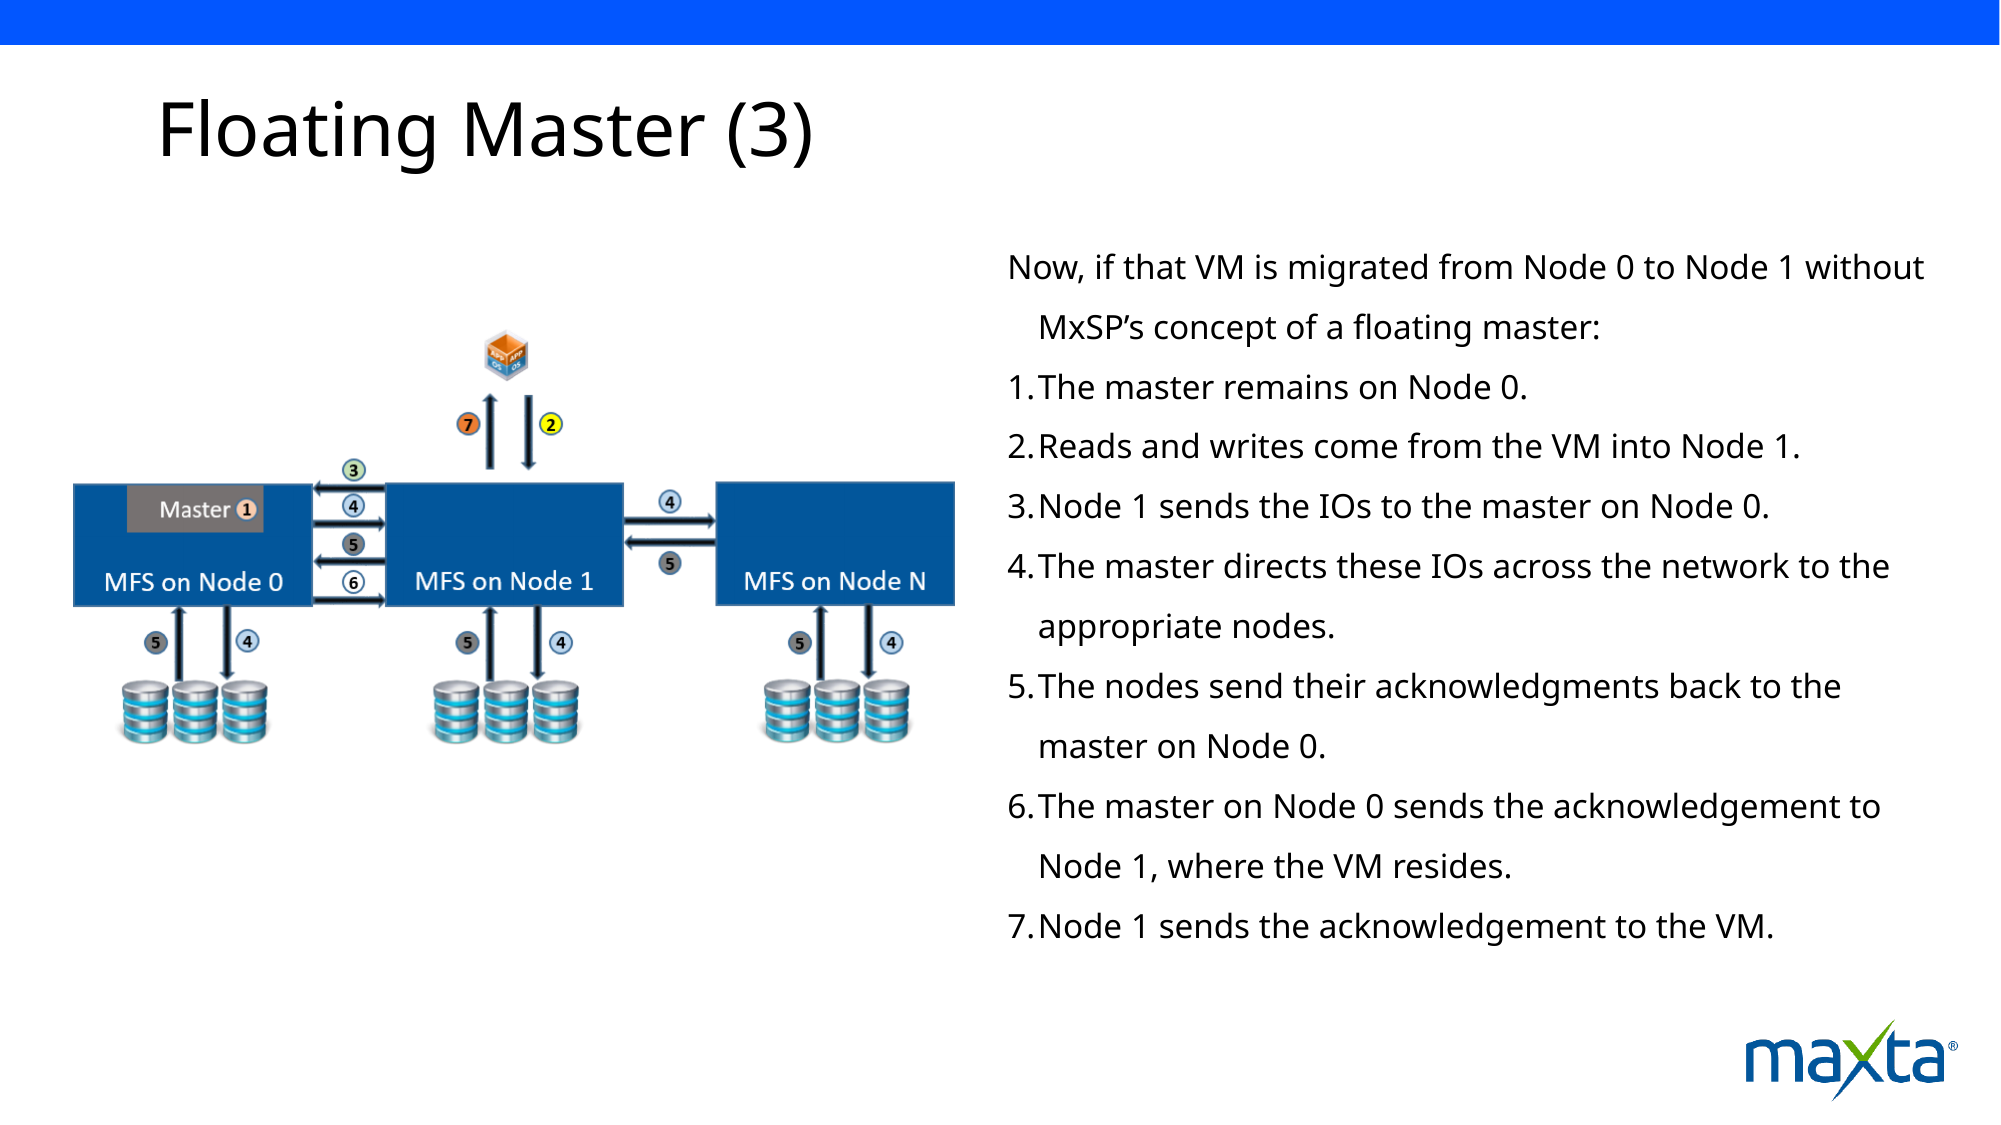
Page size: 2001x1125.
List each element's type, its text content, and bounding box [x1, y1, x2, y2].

text_box Now, if that VM is migrated from Node 0 to Node 1 without MxSP’s concept of a floating master: The master remains on Node 0. Reads and writes come from the VM into Node 1. Node 1 sends the IOs to the master on Node 0. The master directs these IOs across the network to the appropriate nodes. The nodes send their acknowledgments back to the master on Node 0. The master on Node 0 sends the acknowledgement to Node 1, where the VM resides. Node 1 sends the acknowledgement to the VM. [999, 218, 1961, 1012]
title Floating Master (3) [142, 60, 1858, 204]
picture [73, 329, 955, 745]
picture [1741, 1016, 1961, 1103]
